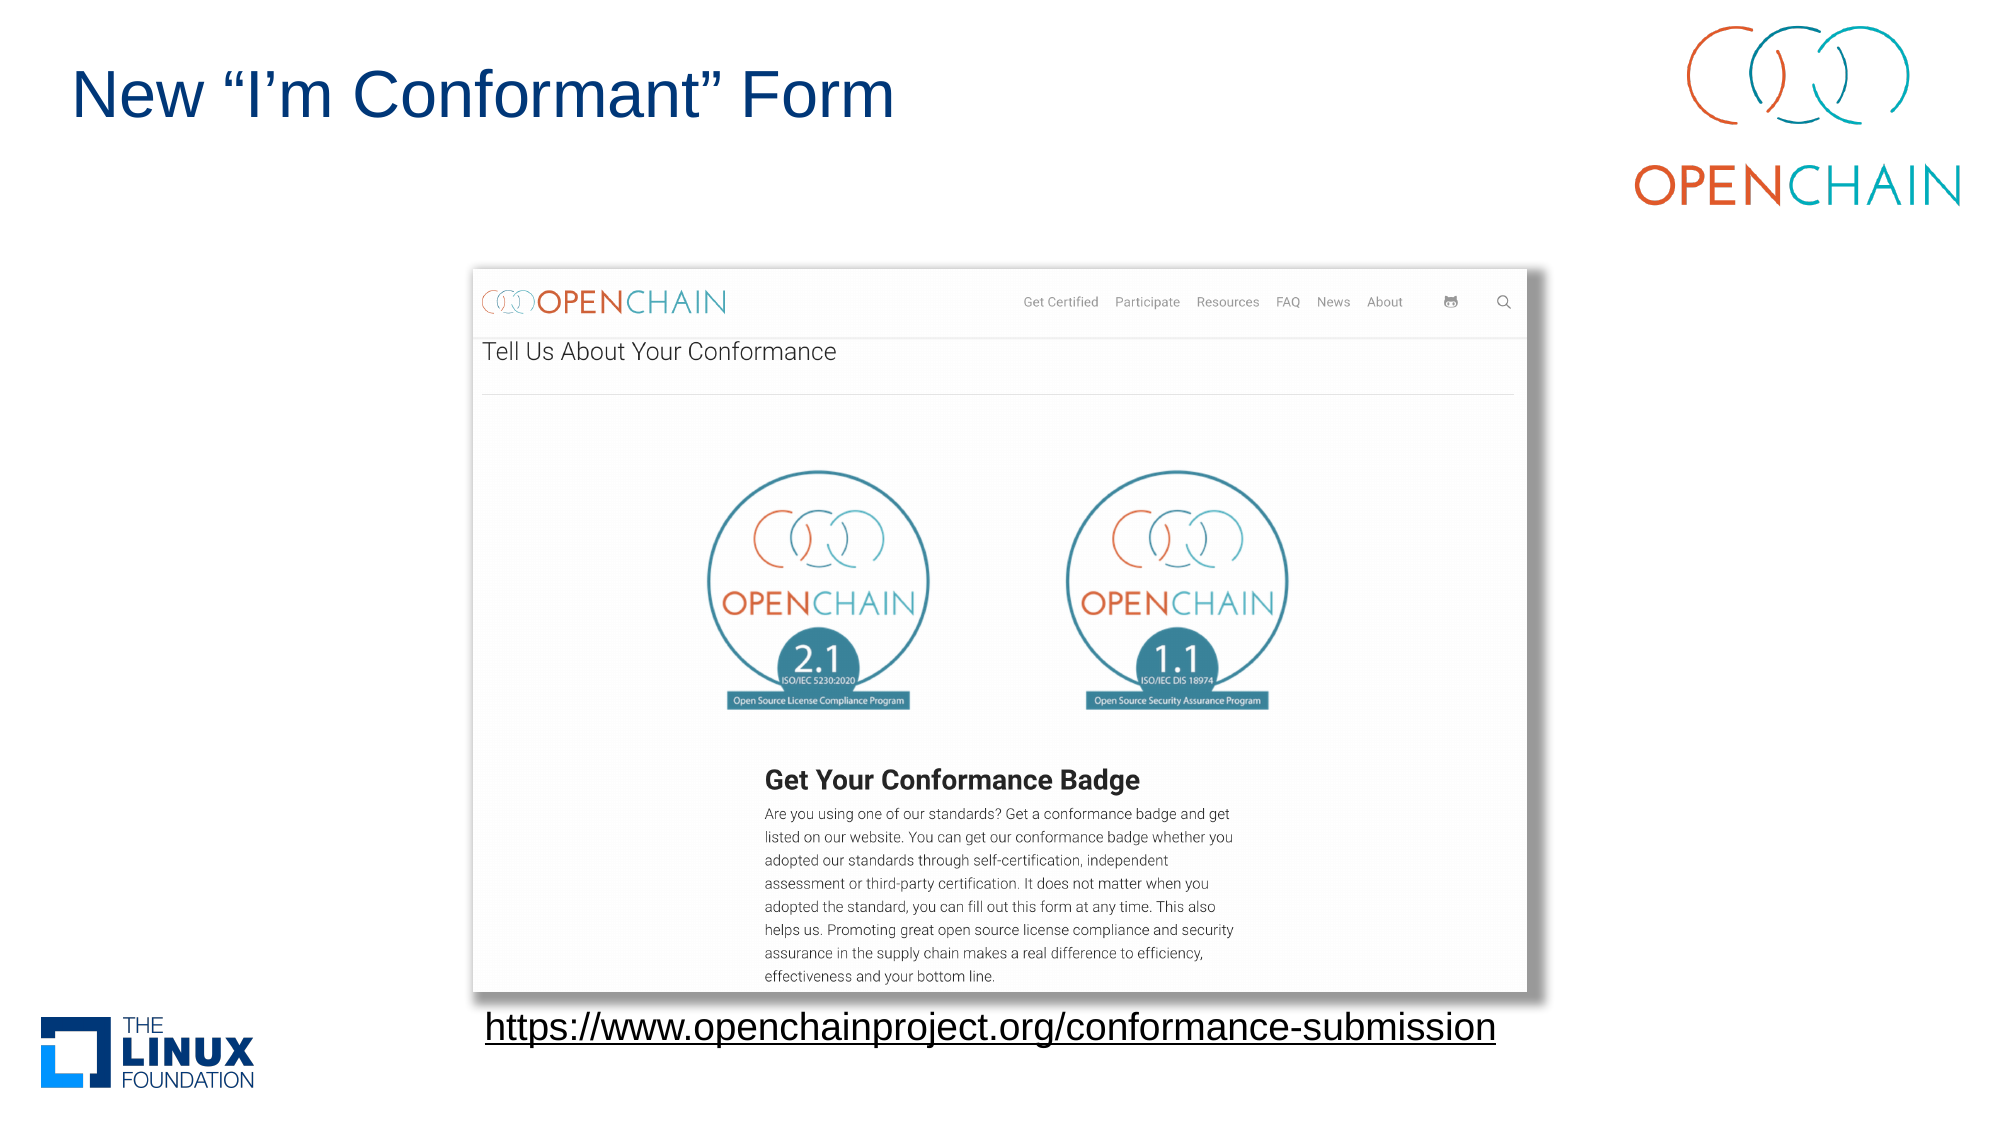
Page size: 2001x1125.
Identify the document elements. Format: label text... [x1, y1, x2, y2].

picture [473, 269, 1527, 993]
picture [1628, 19, 1966, 213]
picture [41, 1017, 254, 1088]
text_box https://www.openchainproject.org/conformance-submission [469, 996, 1523, 1056]
title New “I’m Conformant” Form [51, 39, 1689, 193]
